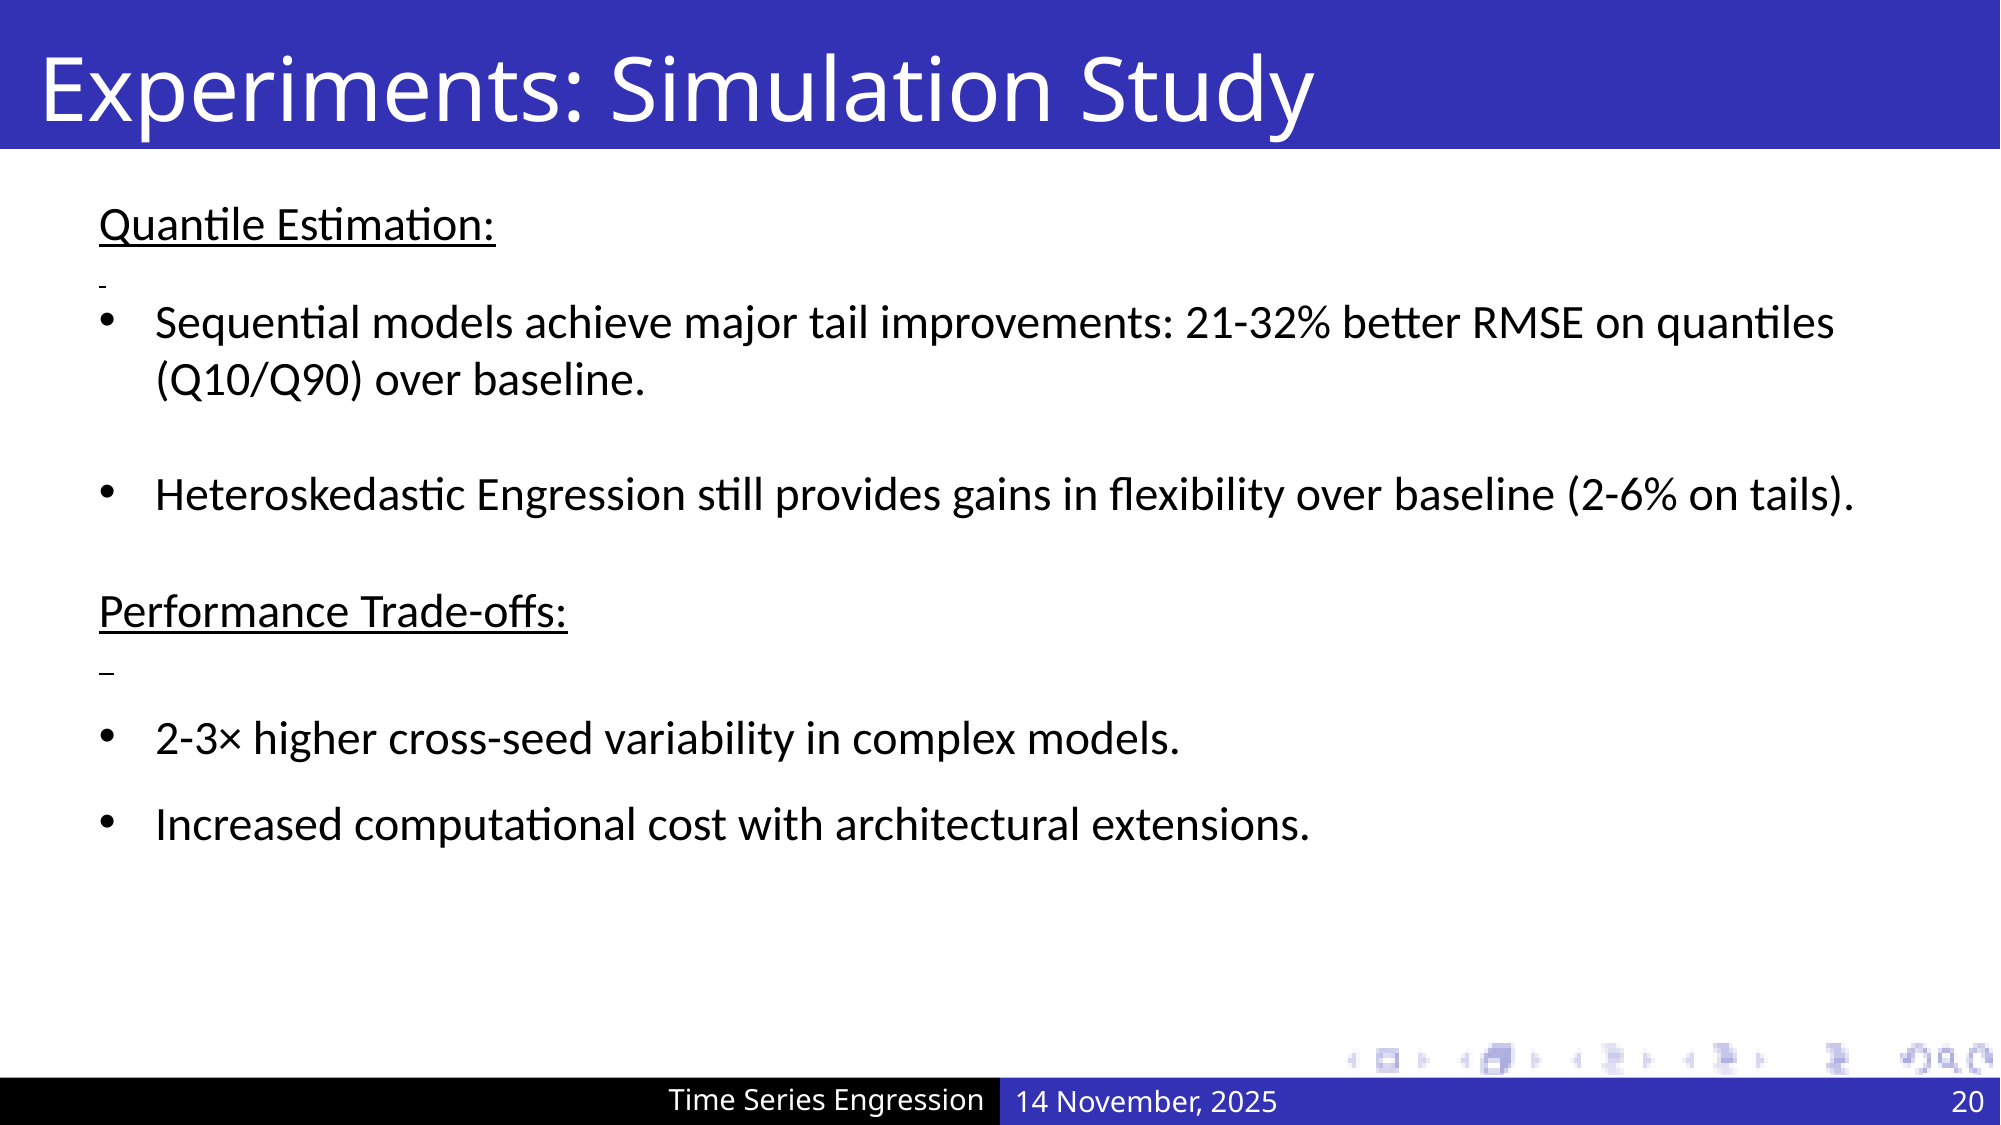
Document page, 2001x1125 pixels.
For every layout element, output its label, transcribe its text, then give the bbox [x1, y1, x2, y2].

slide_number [1000, 1077, 1449, 1125]
text_box [84, 185, 1916, 279]
slide_number 20 [1449, 1077, 2000, 1125]
footer Time Series Engression [0, 1077, 1000, 1125]
title Experiments: Simulation Study [0, 0, 2000, 149]
